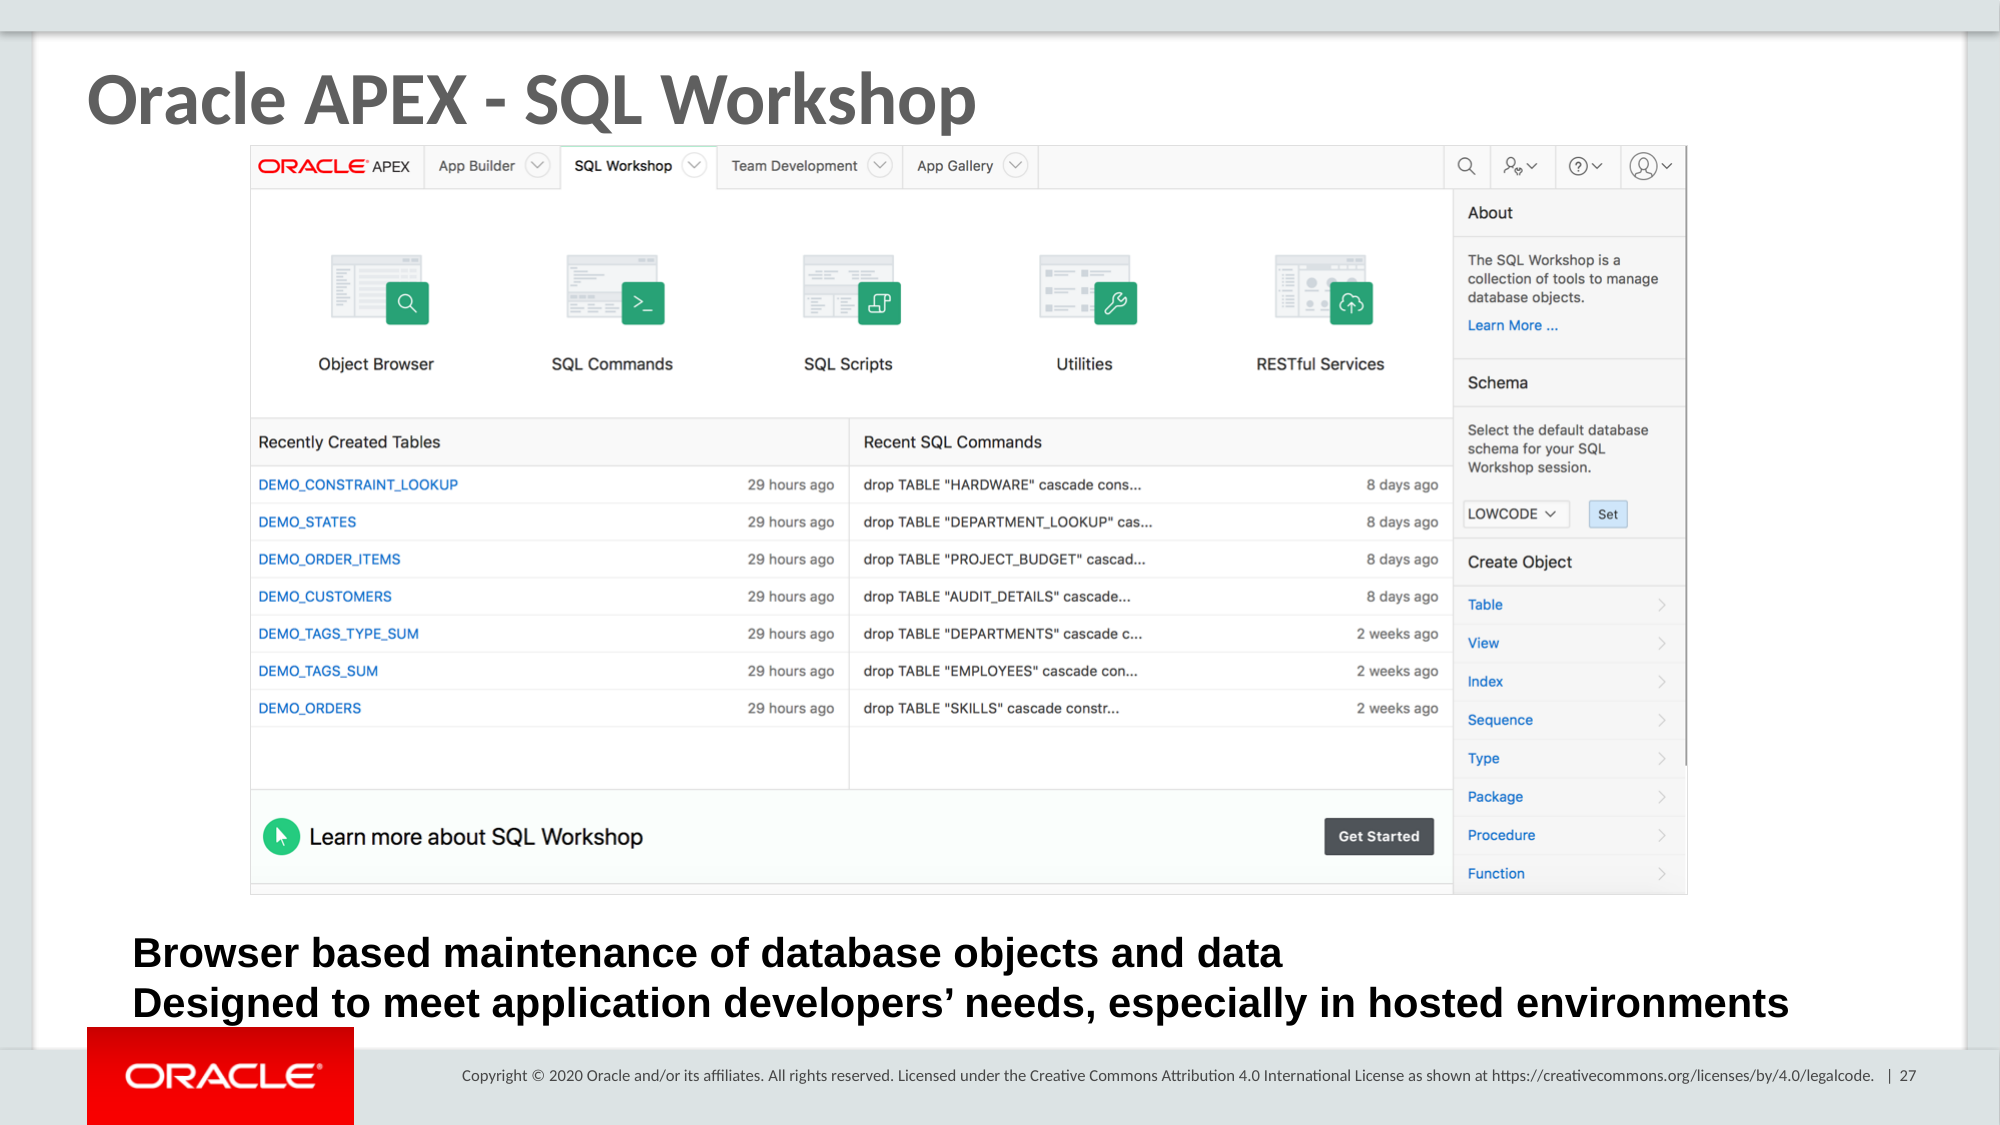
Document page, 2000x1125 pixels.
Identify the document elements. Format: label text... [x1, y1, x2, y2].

picture [250, 144, 1688, 895]
text_box Browser based maintenance of database objects and data Designed to meet application developers’ needs, especially in hosted environments [112, 916, 1888, 1036]
title Oracle APEX - SQL Workshop [87, 66, 1913, 213]
picture [87, 1027, 354, 1125]
